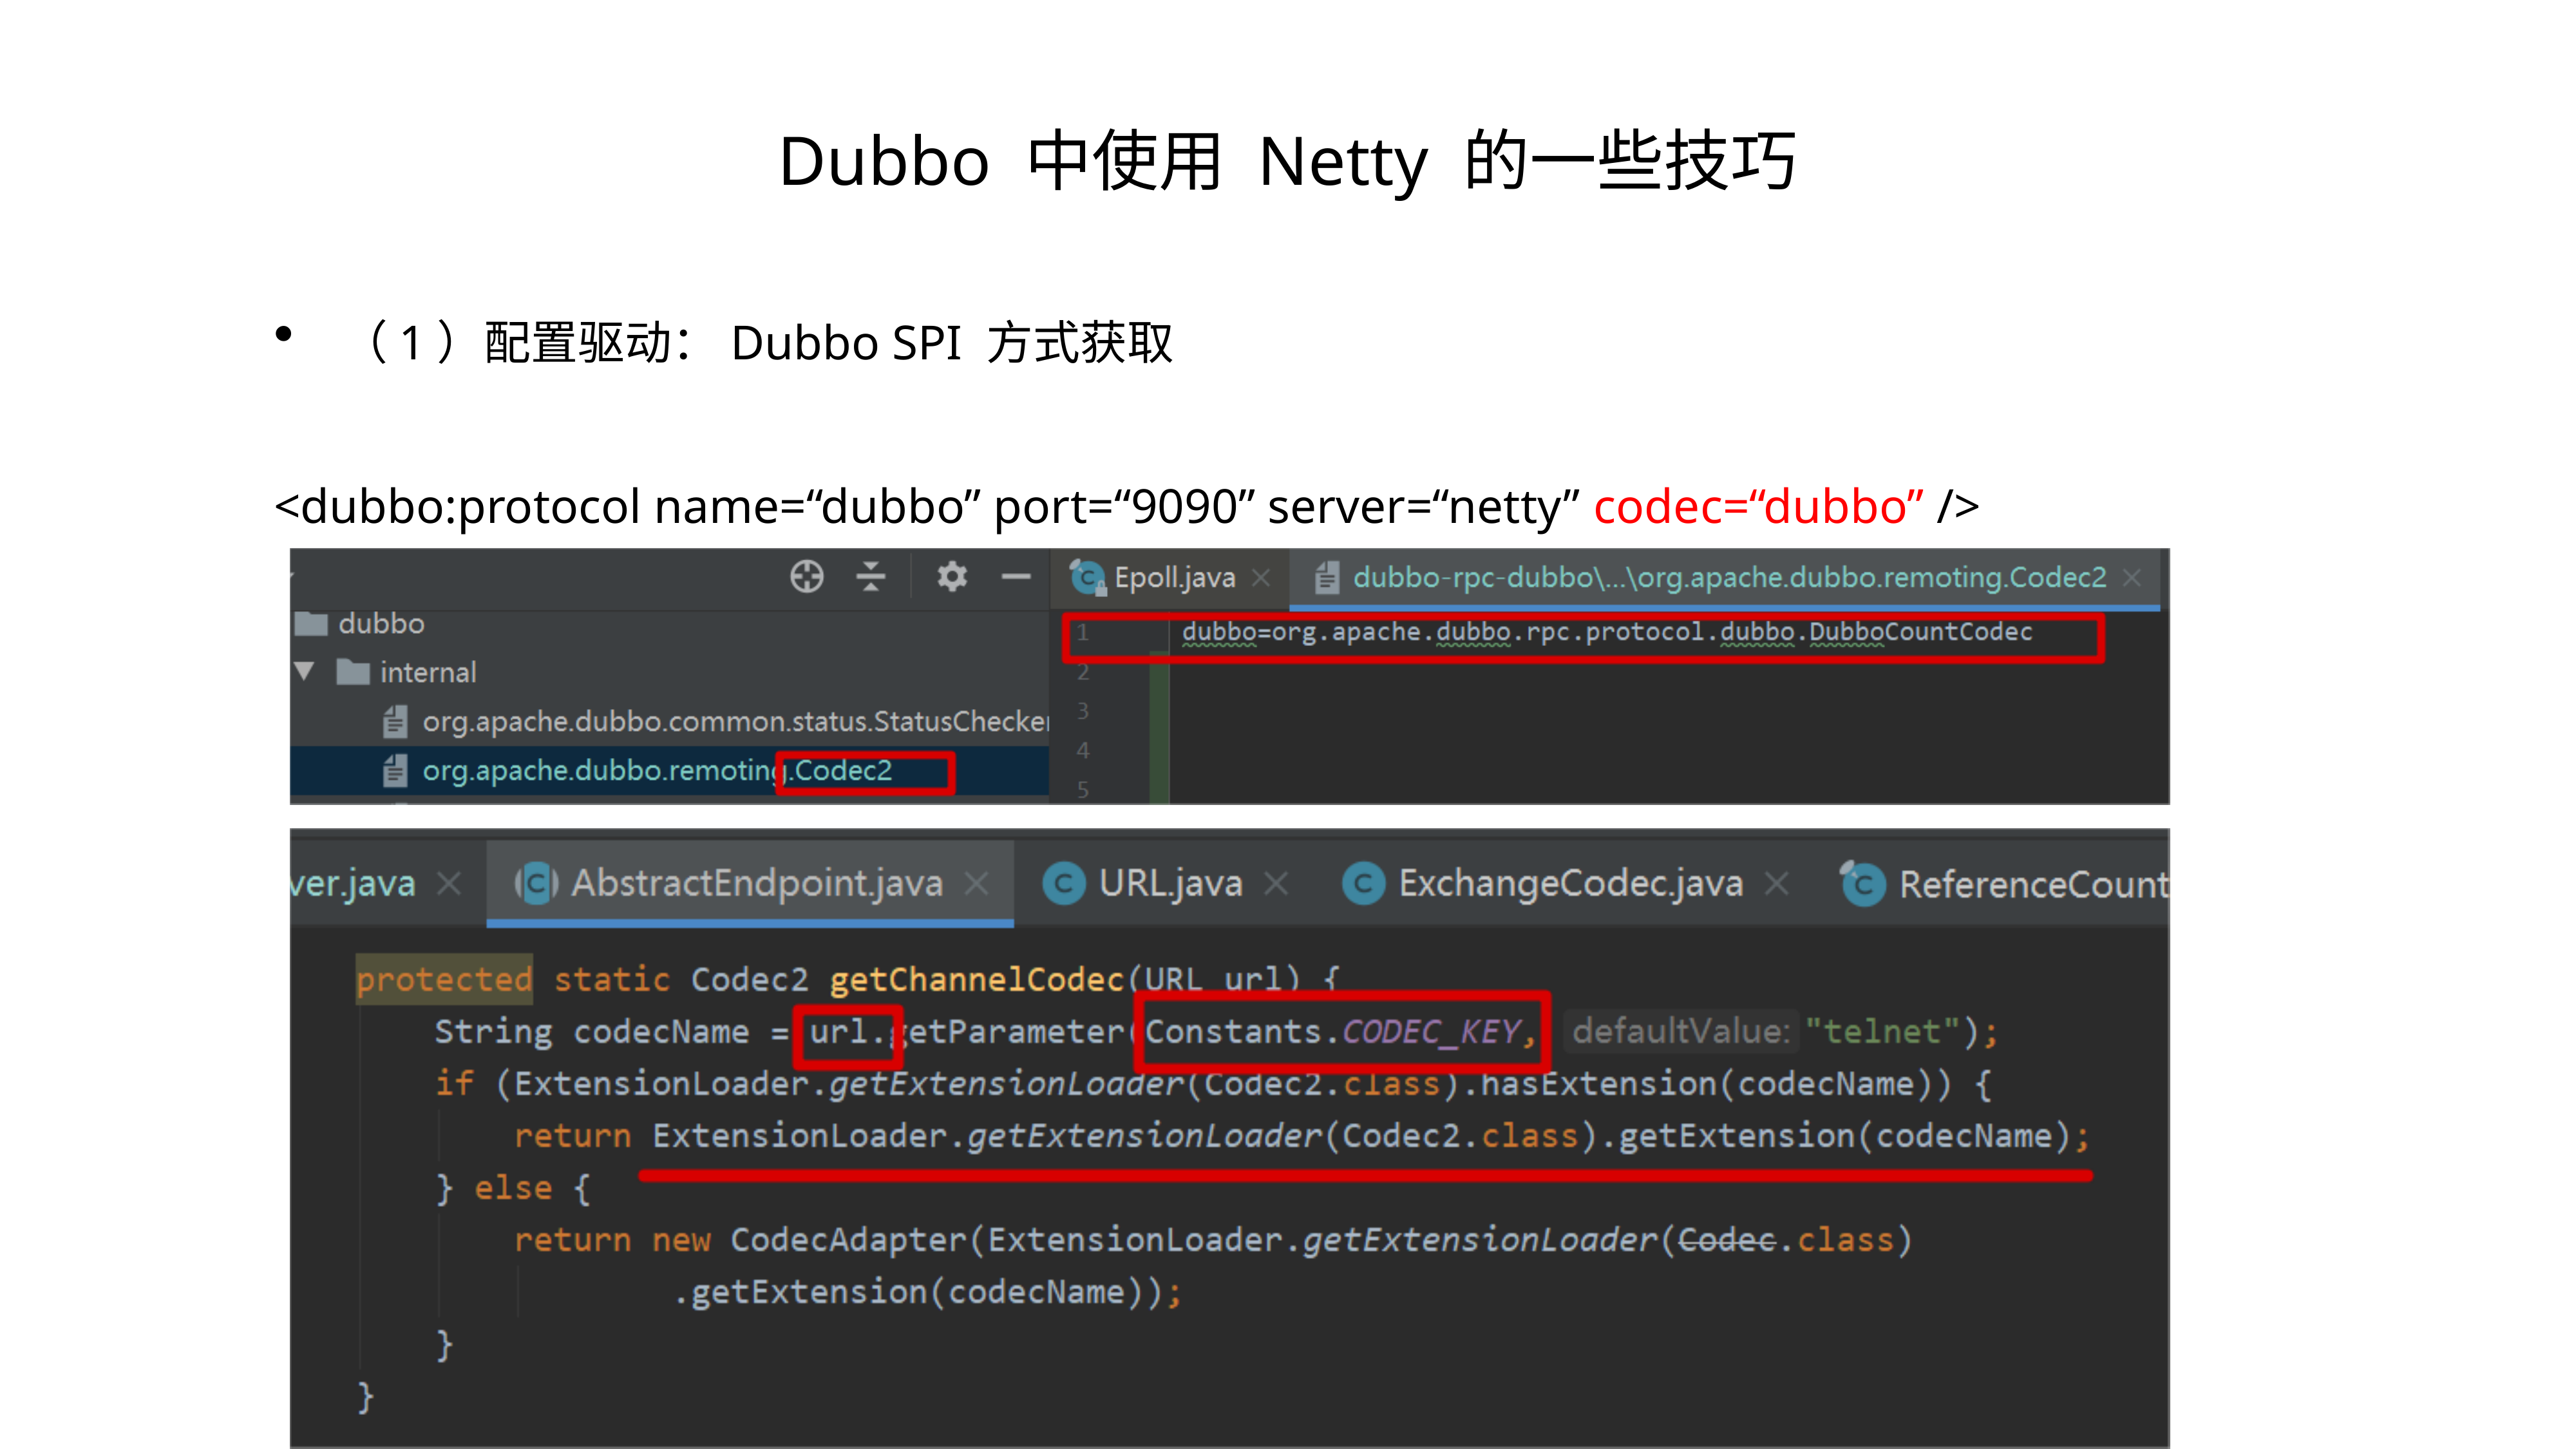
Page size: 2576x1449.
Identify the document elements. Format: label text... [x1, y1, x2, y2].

picture [290, 548, 2170, 806]
list （1）配置驱动：Dubbo SPI 方式获取 <dubbo:protocol name=“dubbo” port=“9090” server=“netty” codec=“dubbo” /> [268, 278, 2576, 1262]
picture [290, 828, 2171, 1449]
title Dubbo 中使用 Netty 的一些技巧 [178, 37, 2398, 279]
